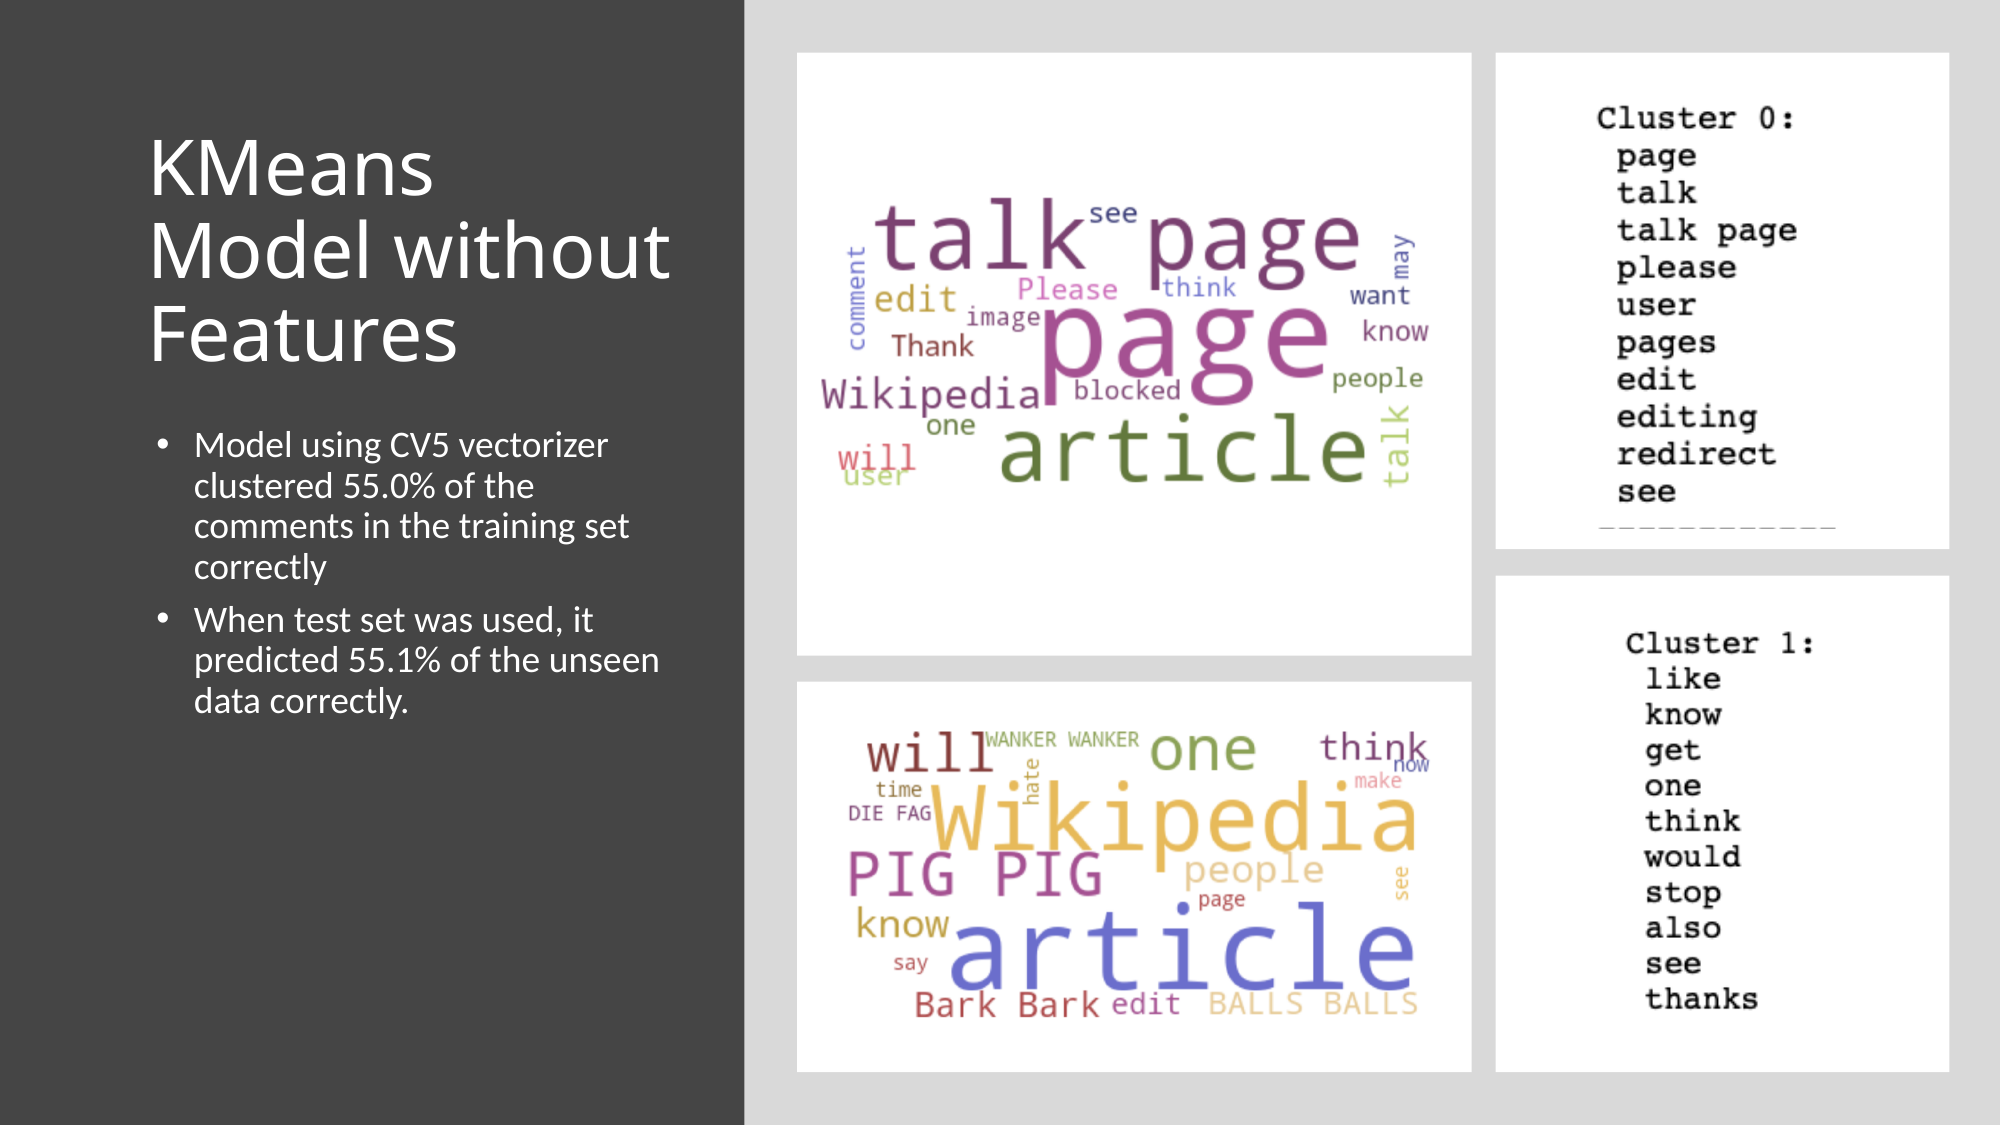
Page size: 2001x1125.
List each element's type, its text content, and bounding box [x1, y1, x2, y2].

picture [1598, 620, 1890, 1045]
text_box [1495, 575, 1950, 1073]
picture [1574, 84, 1879, 529]
picture [814, 715, 1435, 1028]
picture [814, 195, 1444, 498]
text_box [796, 681, 1473, 1073]
text_box [743, 0, 2000, 1125]
text_box Model using CV5 vectorizer clustered 55.0% of the comments in the training set correctly When test set was used, it predicted 55.1% of the unseen data correctly. [131, 418, 688, 1014]
text_box [796, 52, 1473, 657]
title KMeans Model without Features [131, 118, 688, 389]
text_box [1495, 52, 1950, 550]
